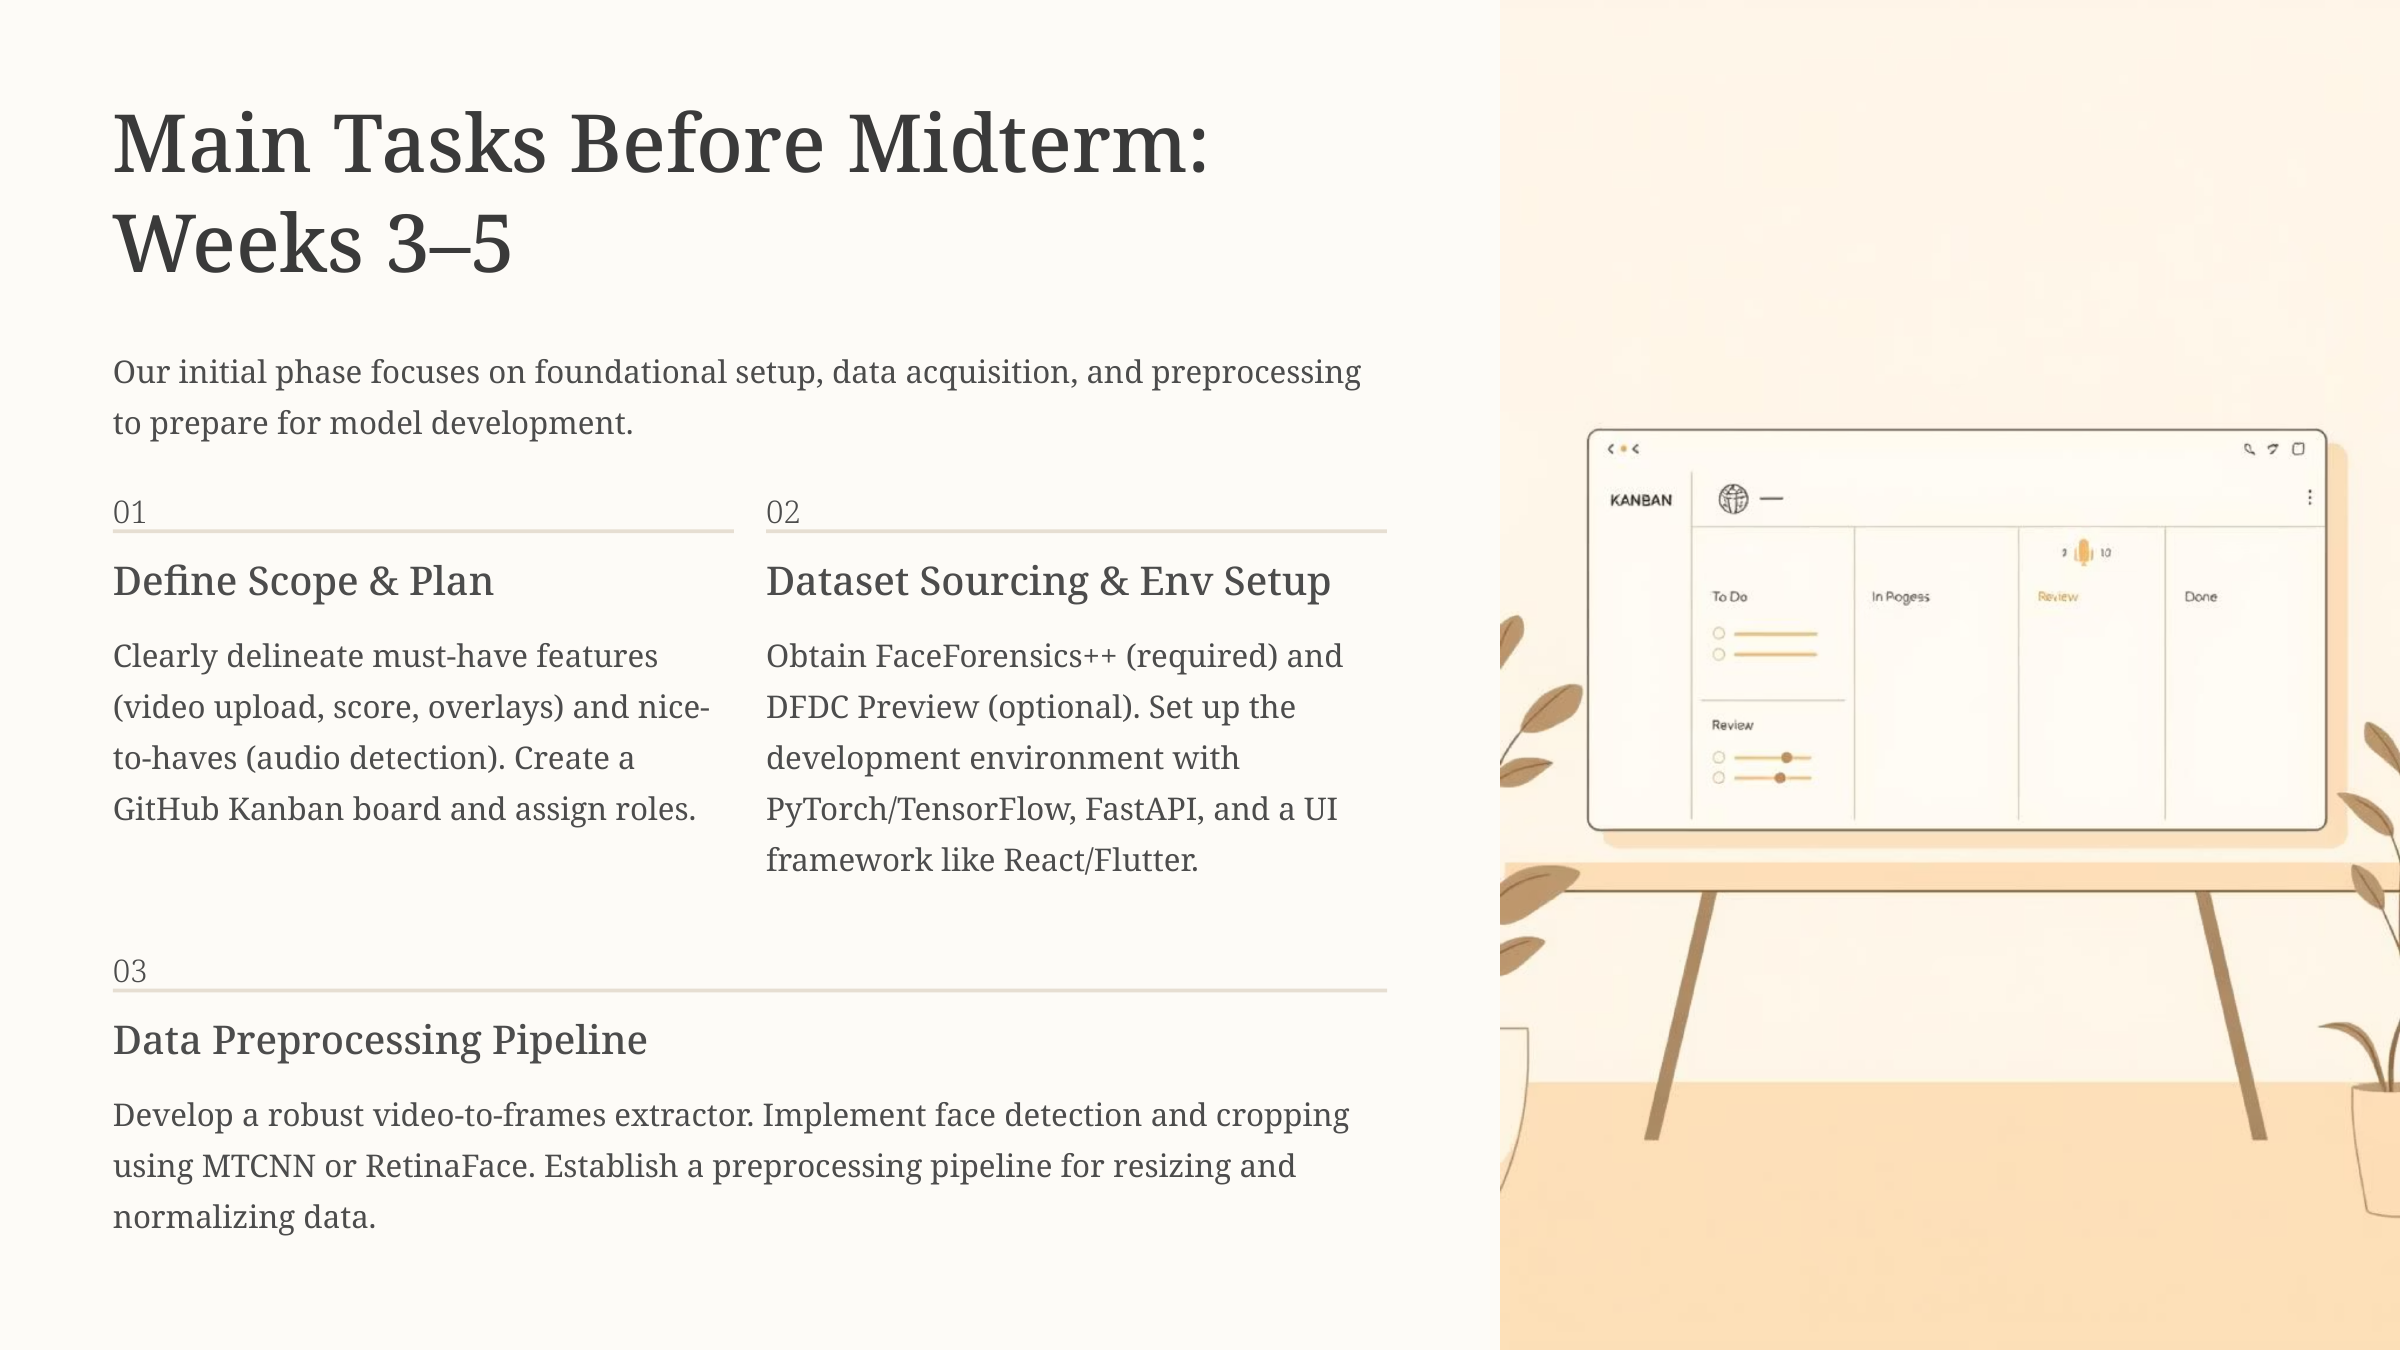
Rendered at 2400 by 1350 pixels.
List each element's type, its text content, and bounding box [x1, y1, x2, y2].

text_box 01 [112, 478, 146, 519]
text_box Dataset Sourcing & Env Setup [766, 553, 1344, 604]
text_box [112, 529, 734, 534]
text_box Our initial phase focuses on foundational setup, data acquisition, and preprocessing to prepare for model development. [112, 338, 1388, 443]
text_box Obtain FaceForensics++ (required) and DFDC Preview (optional). Set up the development environment with PyTorch/TensorFlow, FastAPI, and a UI framework like React/Flutter. [766, 622, 1387, 881]
text_box [766, 529, 1387, 534]
text_box 03 [112, 937, 146, 978]
text_box Develop a robust video-to-frames extractor. Implement face detection and cropping using MTCNN or RetinaFace. Establish a preprocessing pipeline for resizing and normalizing data. [112, 1082, 1388, 1237]
text_box Define Scope & Plan [112, 553, 517, 604]
picture [1499, 0, 2400, 1350]
text_box [112, 988, 1388, 993]
text_box 02 [766, 478, 799, 519]
text_box Main Tasks Before Midterm: Weeks 3–5 [112, 88, 1388, 291]
text_box Clearly delineate must-have features (video upload, score, overlays) and nice-to-haves (audio detection). Create a GitHub Kanban board and assign roles. [112, 622, 734, 830]
text_box Data Preprocessing Pipeline [112, 1012, 660, 1063]
